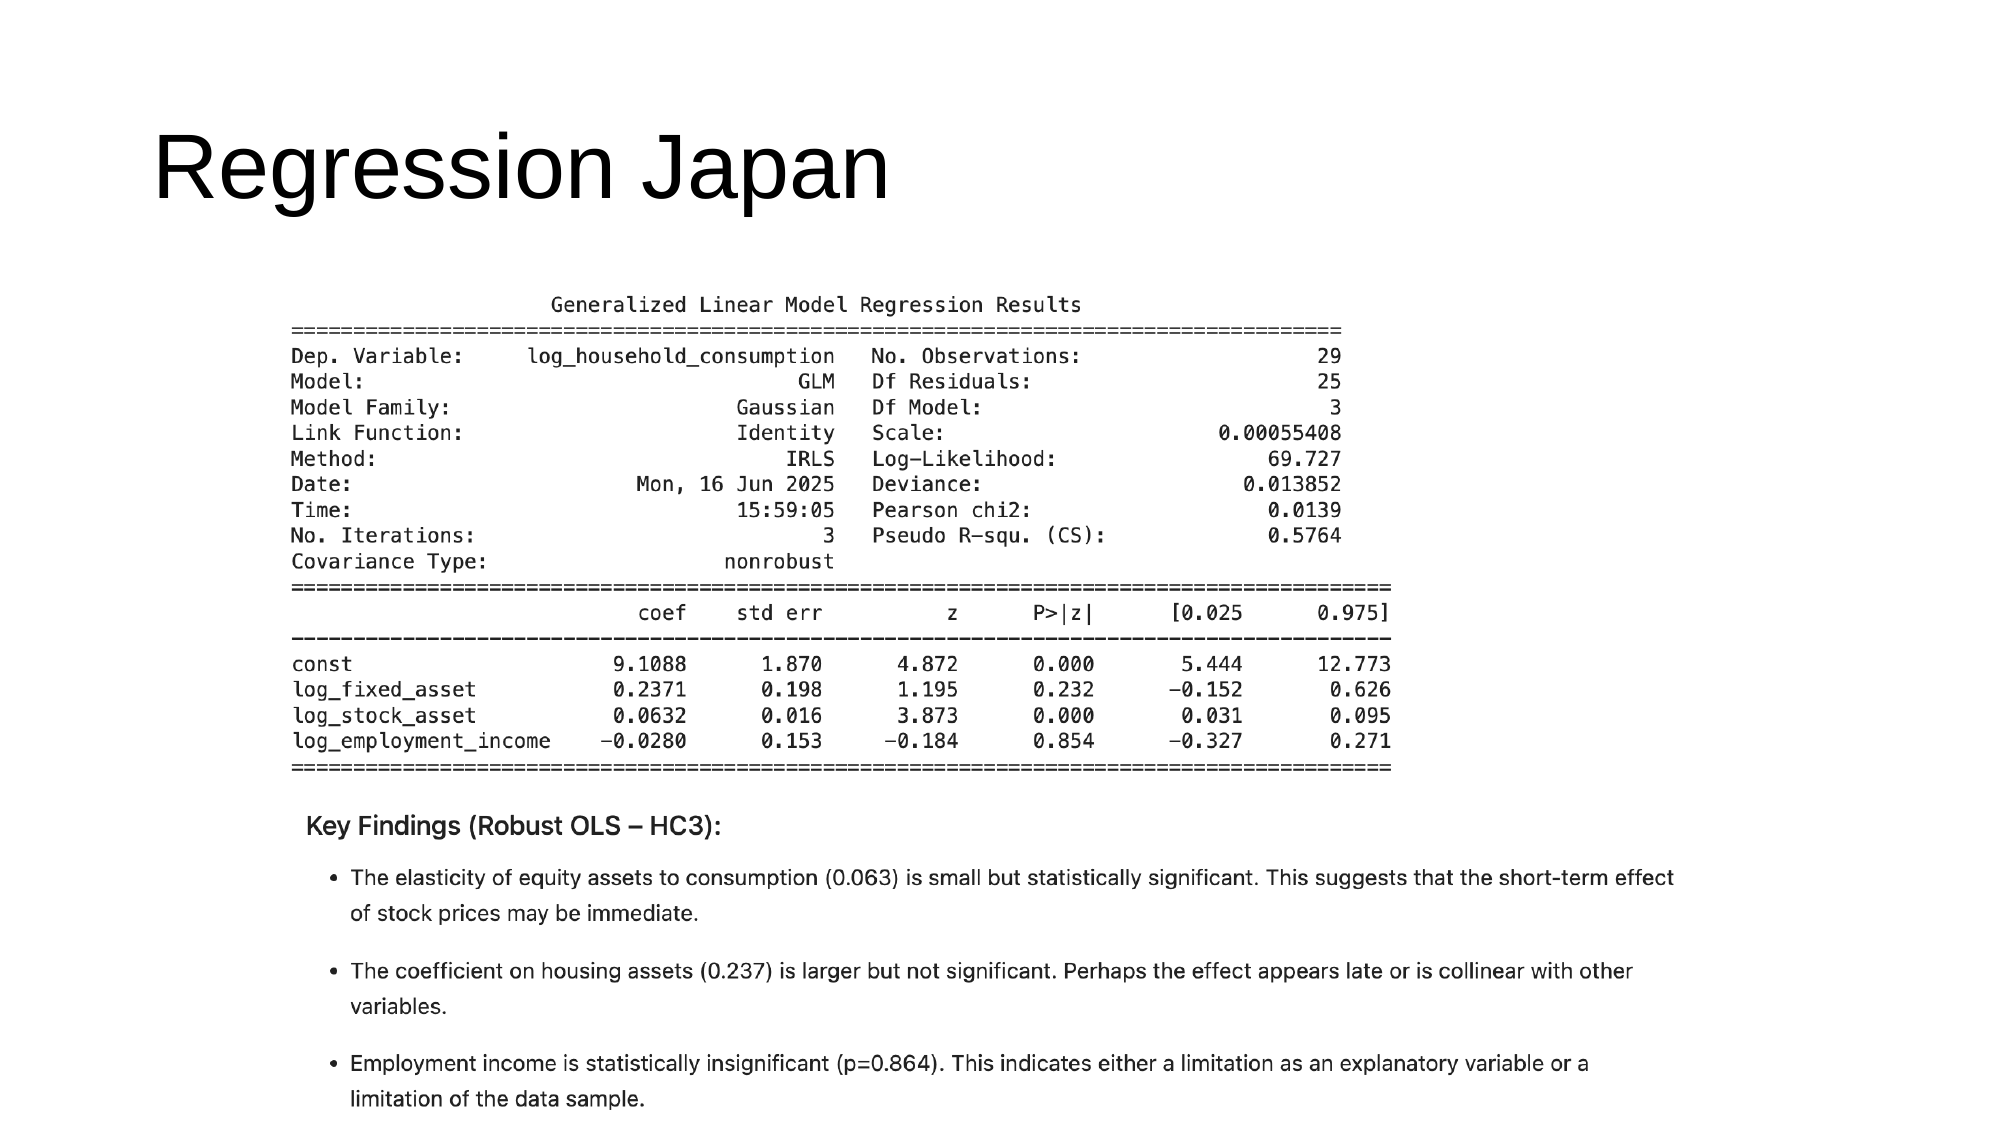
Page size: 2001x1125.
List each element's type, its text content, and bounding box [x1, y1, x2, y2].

title Regression Japan [137, 59, 1863, 278]
picture [243, 291, 1681, 1125]
